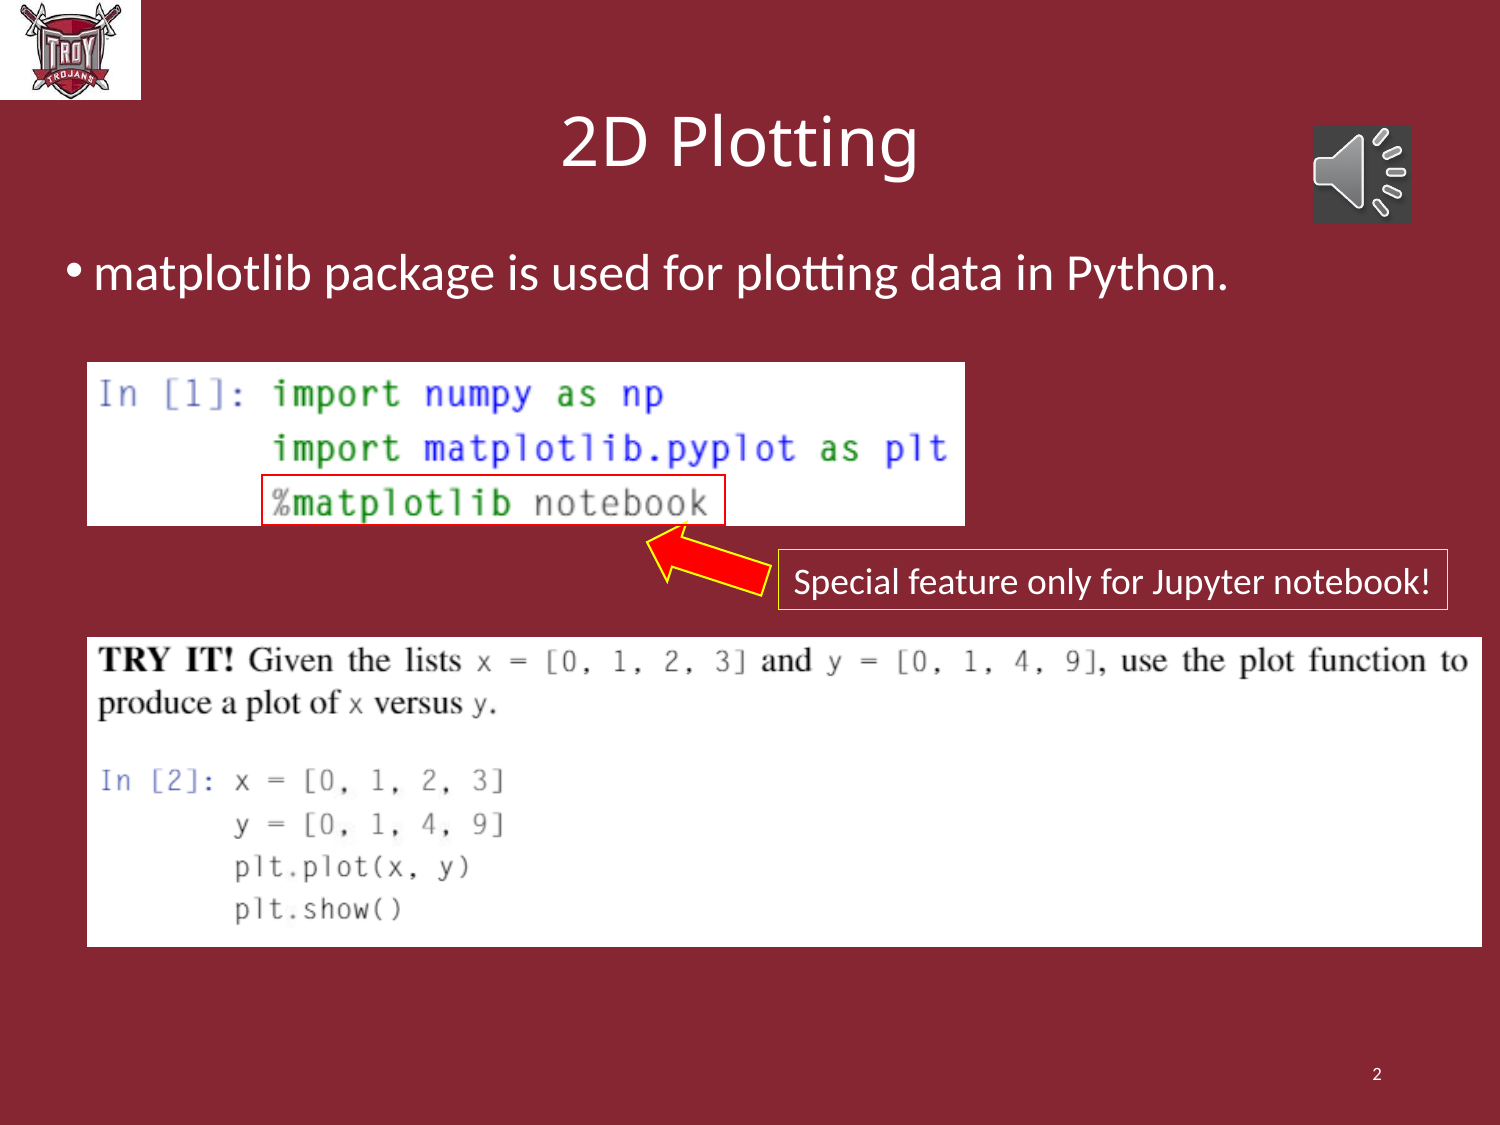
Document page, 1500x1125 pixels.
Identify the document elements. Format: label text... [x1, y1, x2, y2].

picture [87, 362, 965, 526]
slide_number 2 [1059, 1042, 1397, 1103]
text_box [645, 526, 773, 597]
picture [0, 0, 141, 100]
text_box Special feature only for Jupyter notebook! [778, 549, 1448, 610]
list matplotlib package is used for plotting data in Python. [50, 237, 1463, 1038]
picture [1312, 124, 1413, 225]
picture [87, 637, 1482, 947]
title 2D Plotting [61, 50, 1412, 237]
